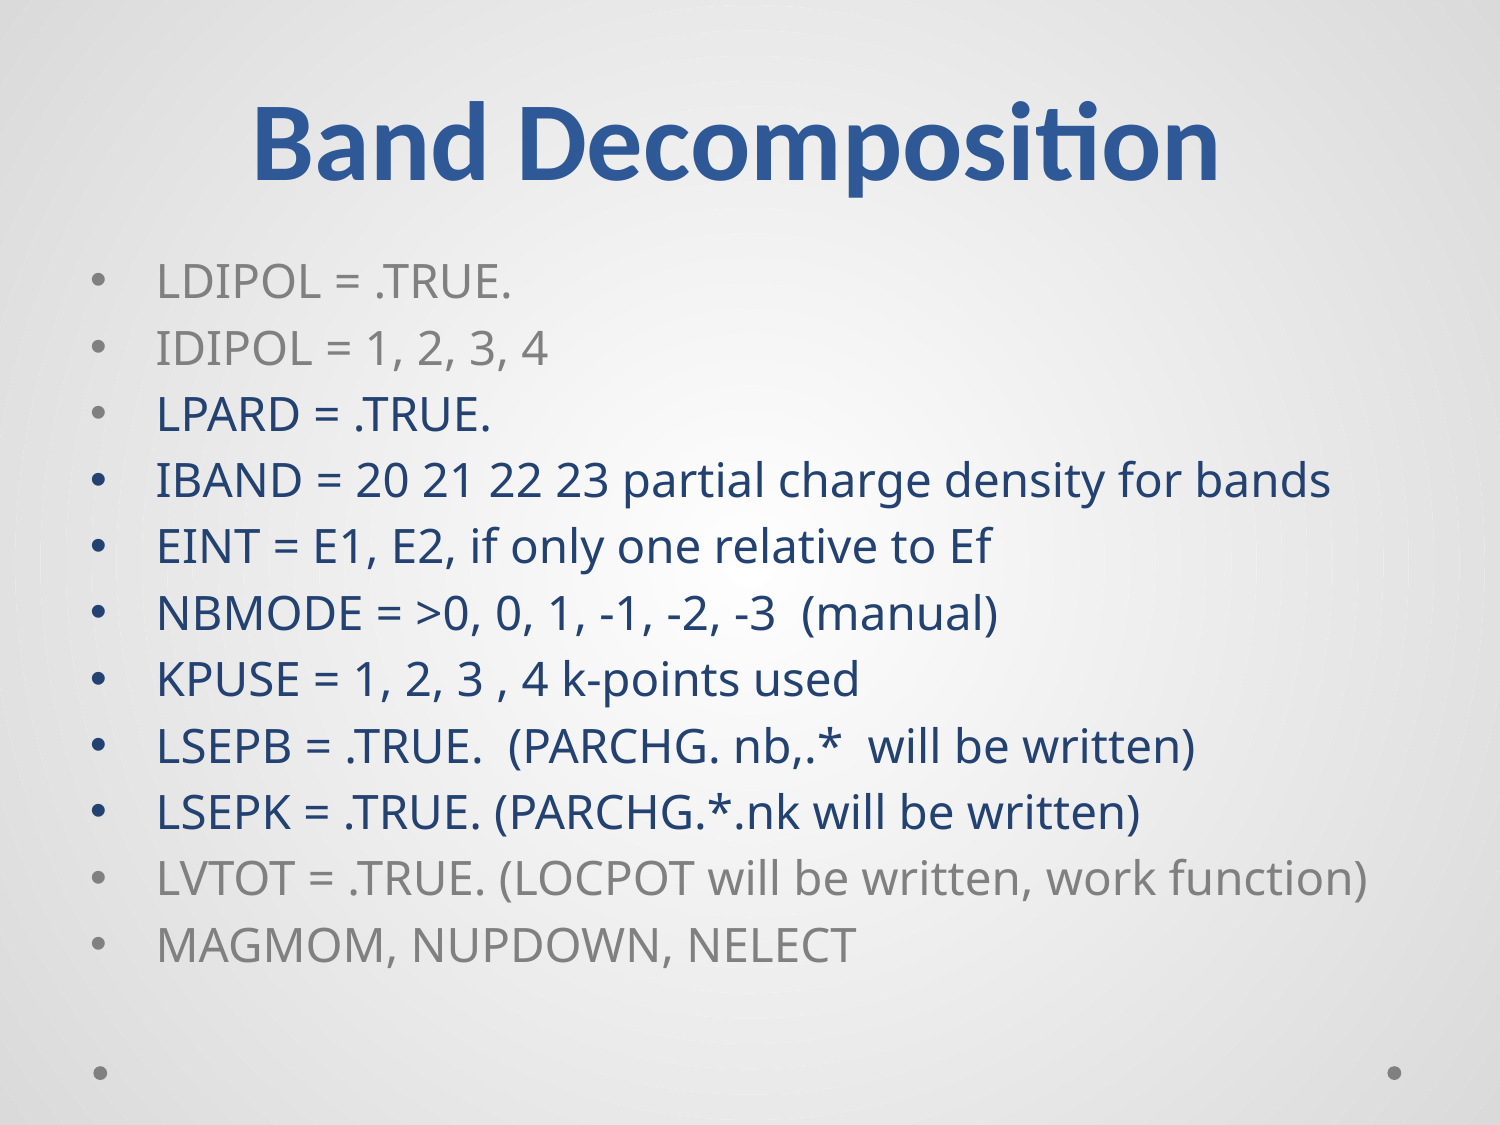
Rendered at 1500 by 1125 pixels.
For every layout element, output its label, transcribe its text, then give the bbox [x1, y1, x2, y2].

title Band Decomposition [75, 30, 1425, 211]
list LDIPOL = .TRUE. IDIPOL = 1, 2, 3, 4 LPARD = .TRUE. IBAND = 20 21 22 23 partial charge density for bands EINT = E1, E2, if only one relative to Ef NBMODE = >0, 0, 1, -1, -2, -3 (manual) KPUSE = 1, 2, 3 , 4 k-points used LSEPB = .TRUE. (PARCHG. nb,.* will be written) LSEPK = .TRUE. (PARCHG.*.nk will be written) LVTOT = .TRUE. (LOCPOT will be written, work function) MAGMOM, NUPDOWN, NELECT [75, 243, 1500, 986]
